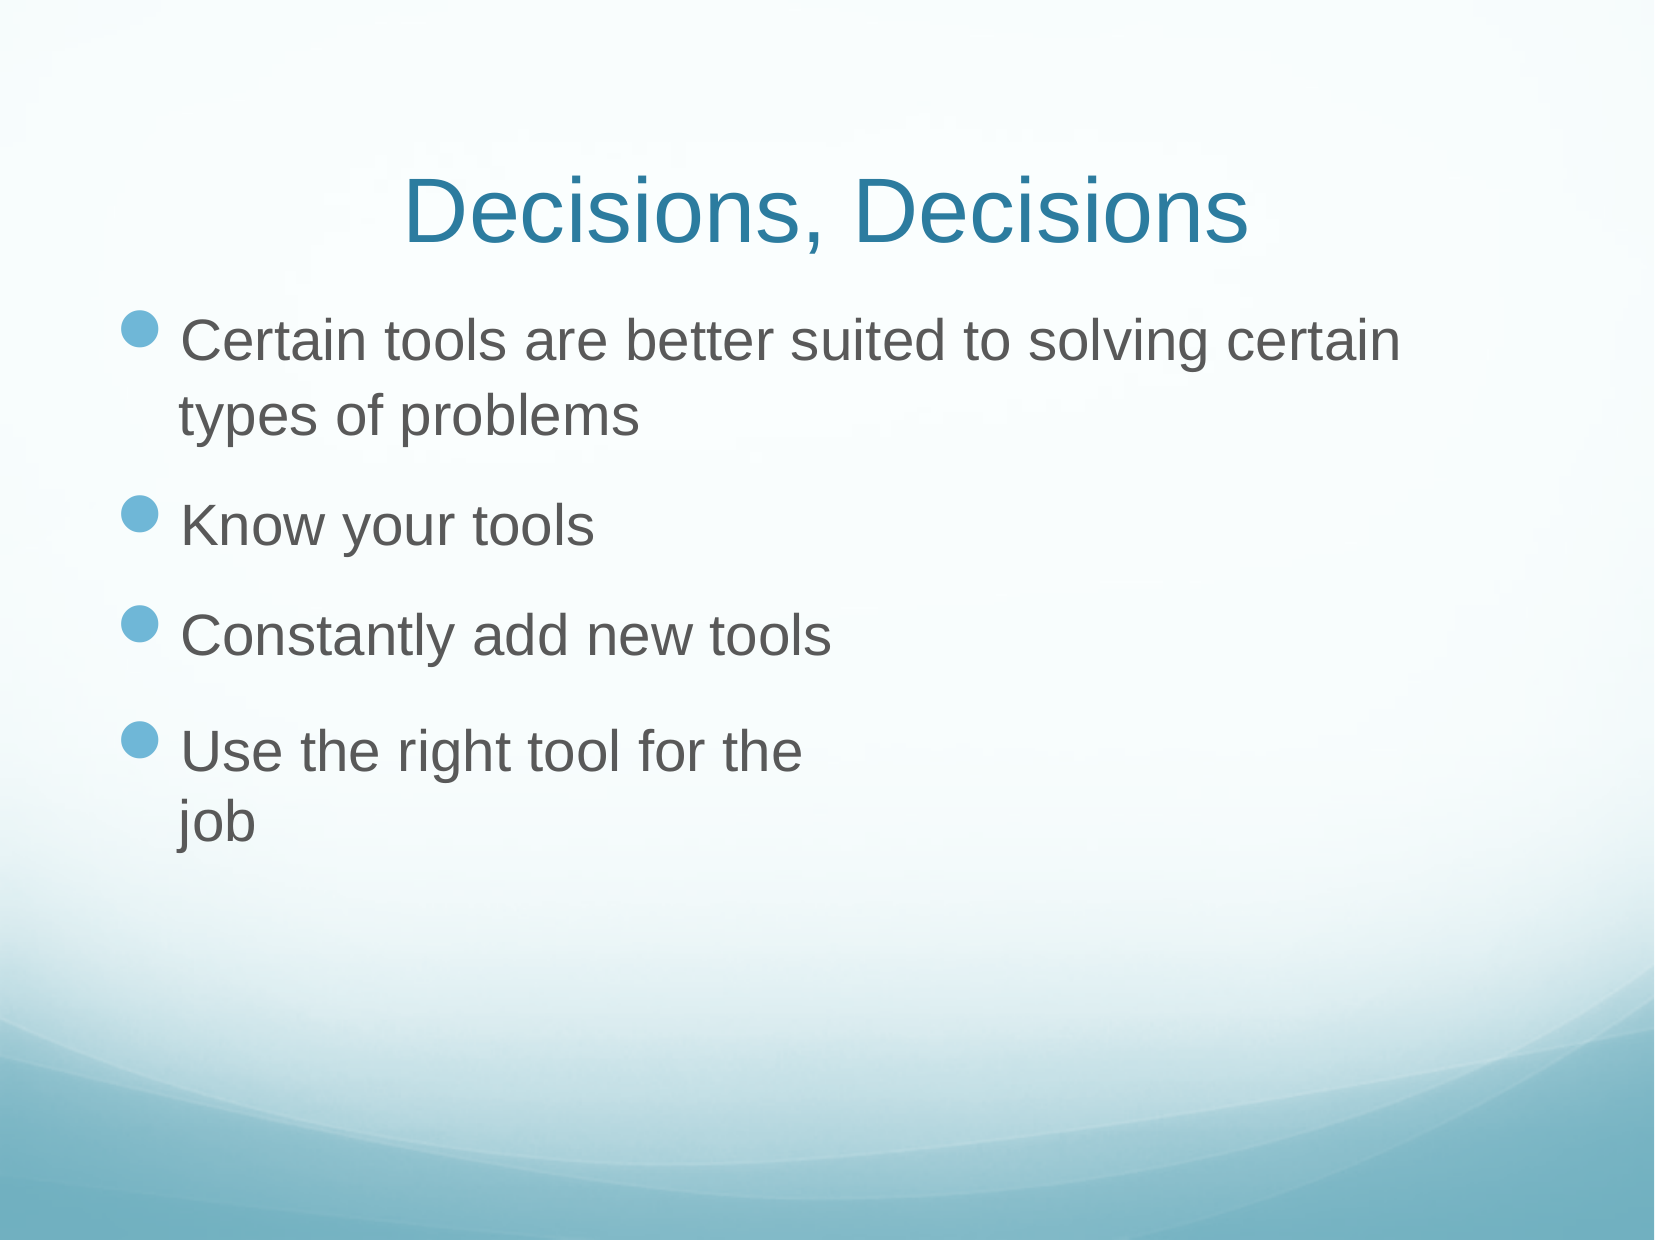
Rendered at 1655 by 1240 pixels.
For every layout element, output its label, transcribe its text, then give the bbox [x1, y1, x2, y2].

list Certain tools are better suited to solving certain types of problems Know your tools Constantly add new tools Use the right tool for the job [99, 289, 1555, 1075]
title Decisions, Decisions [99, 19, 1555, 262]
